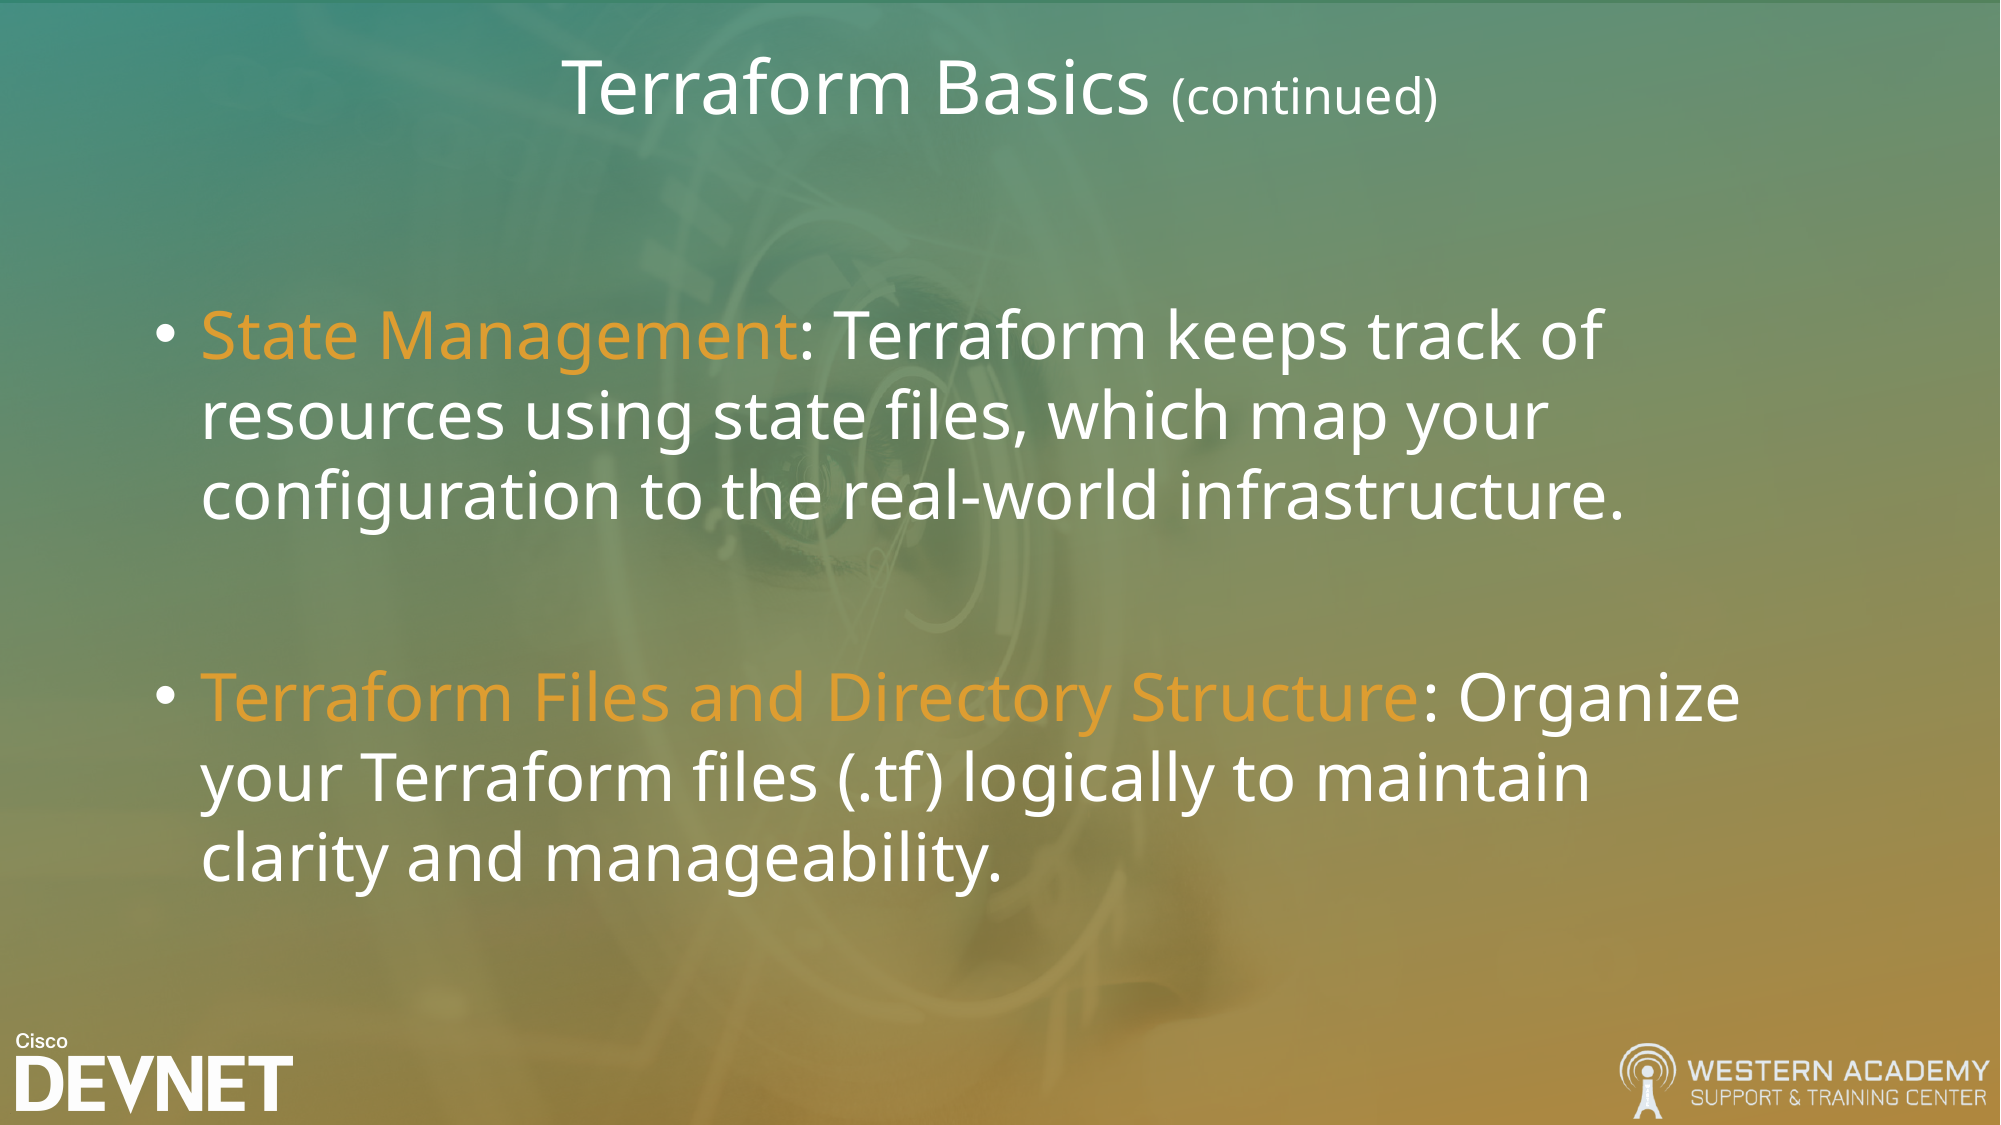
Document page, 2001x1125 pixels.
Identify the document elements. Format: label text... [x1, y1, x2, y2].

picture [16, 1033, 293, 1114]
title Terraform Basics (continued) [69, 0, 1931, 205]
list State Management: Terraform keeps track of resources using state files, which map your configuration to the real-world infrastructure. Terraform Files and Directory Structure: Organize your Terraform files (.tf) logically to maintain clarity and manageability. [138, 140, 1801, 1047]
